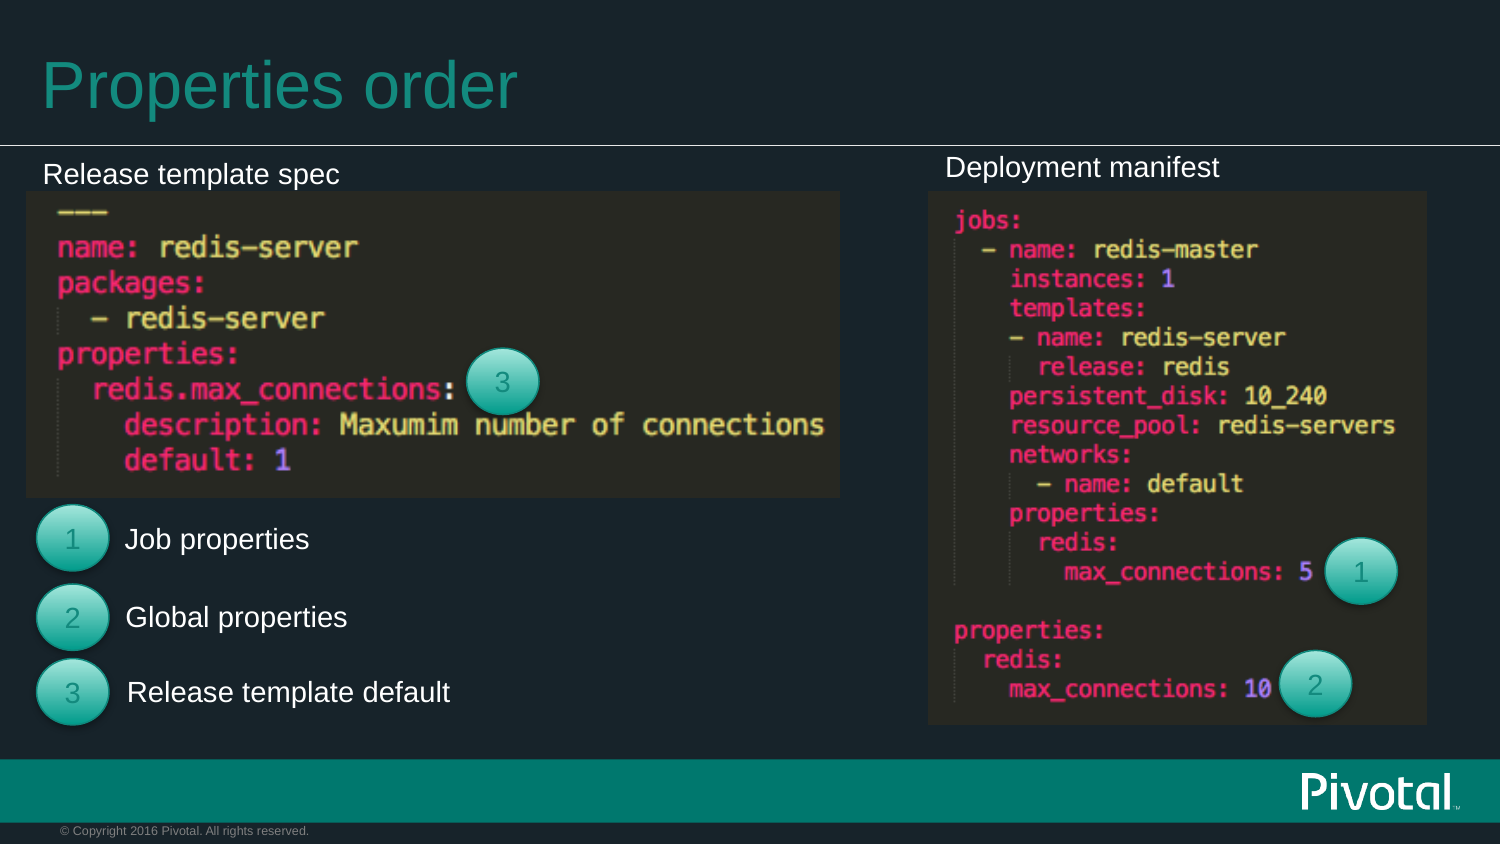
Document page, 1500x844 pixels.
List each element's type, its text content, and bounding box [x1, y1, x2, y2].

text_box Job properties [109, 512, 326, 563]
text_box 3 [35, 657, 110, 726]
picture [26, 191, 840, 498]
text_box Deployment manifest [930, 140, 1236, 189]
picture [928, 191, 1427, 726]
text_box Release template default [112, 665, 466, 716]
text_box Global properties [110, 591, 364, 642]
text_box 1 [35, 507, 109, 572]
text_box 2 [35, 583, 110, 652]
title Properties order [26, 52, 1461, 113]
text_box Release template spec [27, 148, 356, 189]
picture [1302, 773, 1460, 810]
